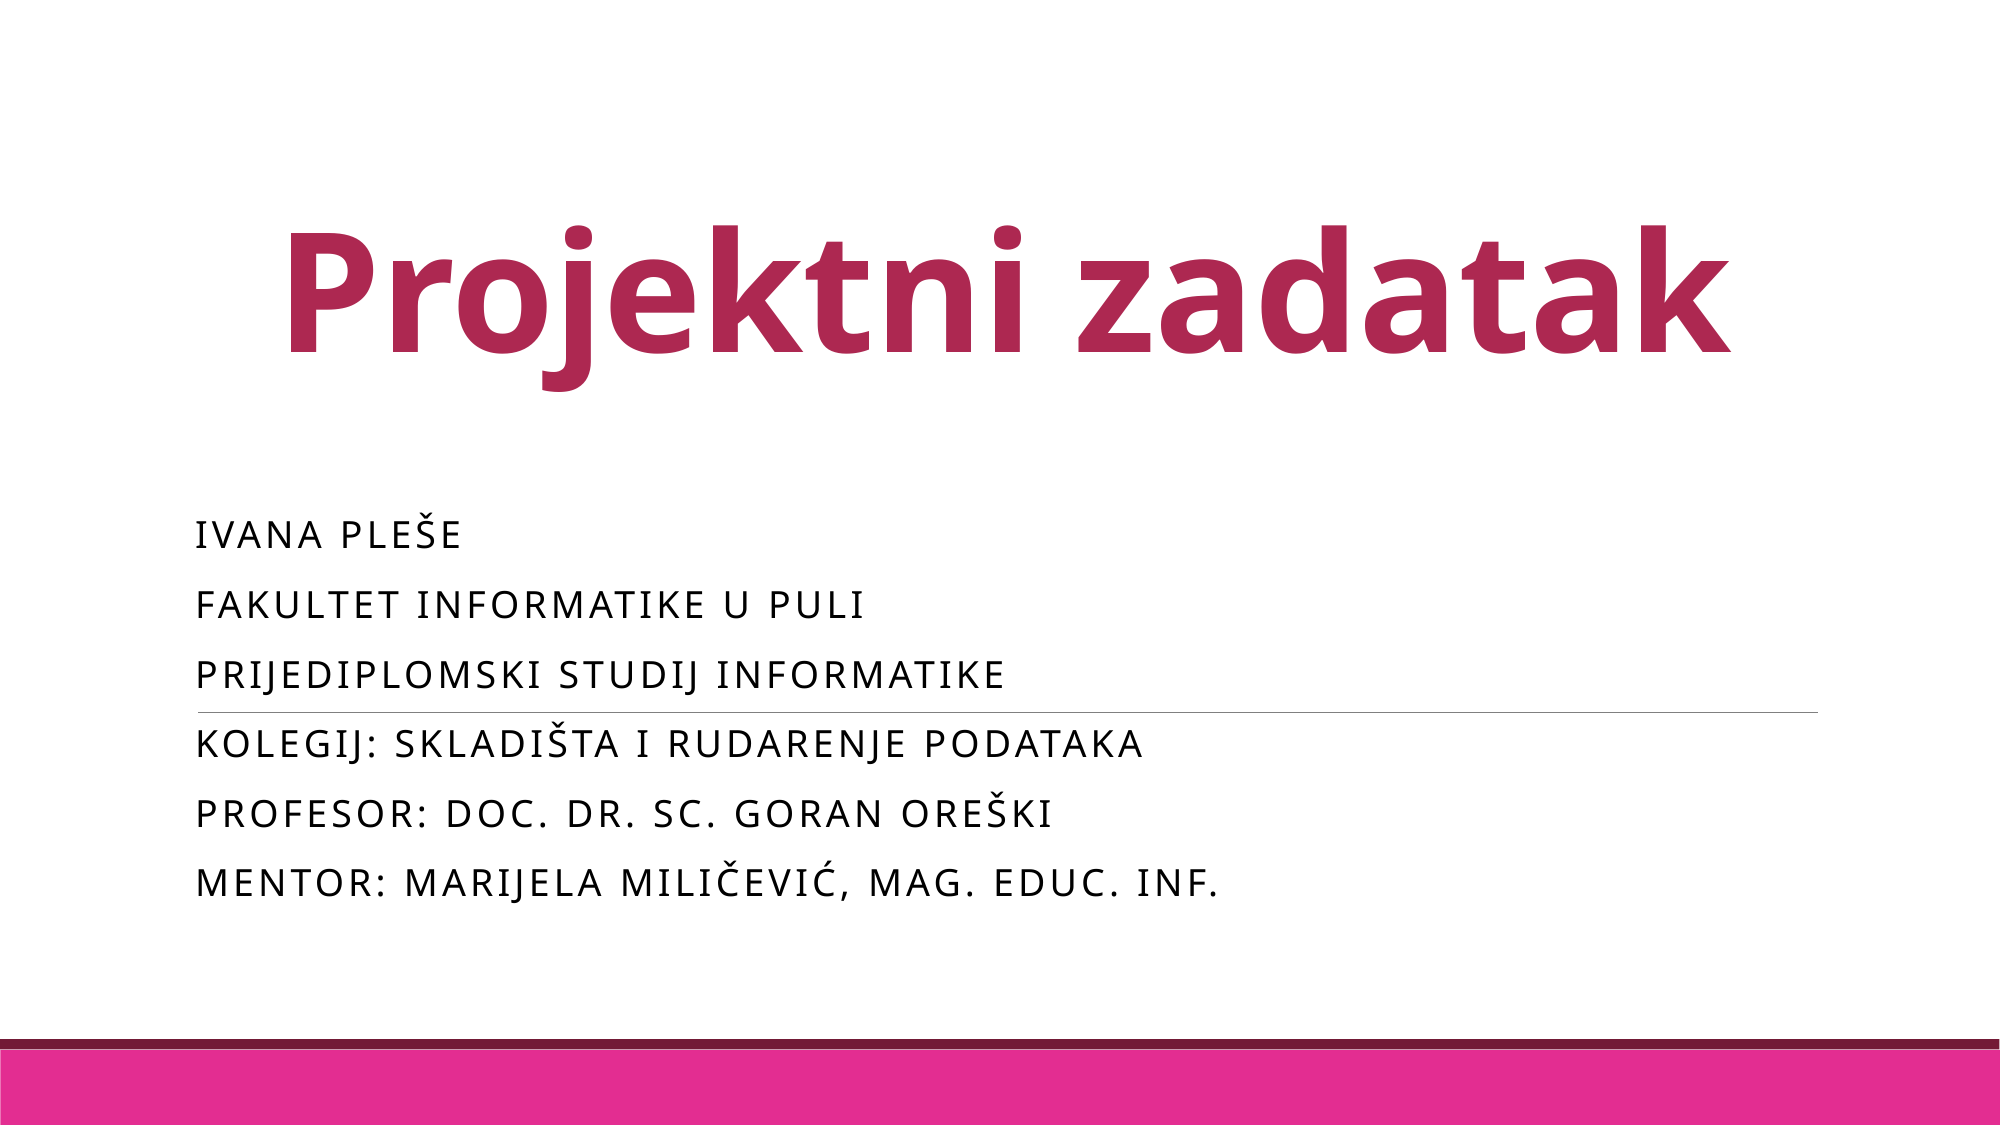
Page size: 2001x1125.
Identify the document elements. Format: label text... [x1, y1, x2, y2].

subtitle Ivana PLEŠE Fakultet informatike u puli prijediplomski studij informatike Kolegij: skladišta i rudarenje podataka Profesor: doc. dr. sc. Goran Oreški Mentor: Marijela Miličević, mag. educ. inf. [180, 508, 1830, 953]
title Projektni zadatak [180, 124, 1830, 395]
